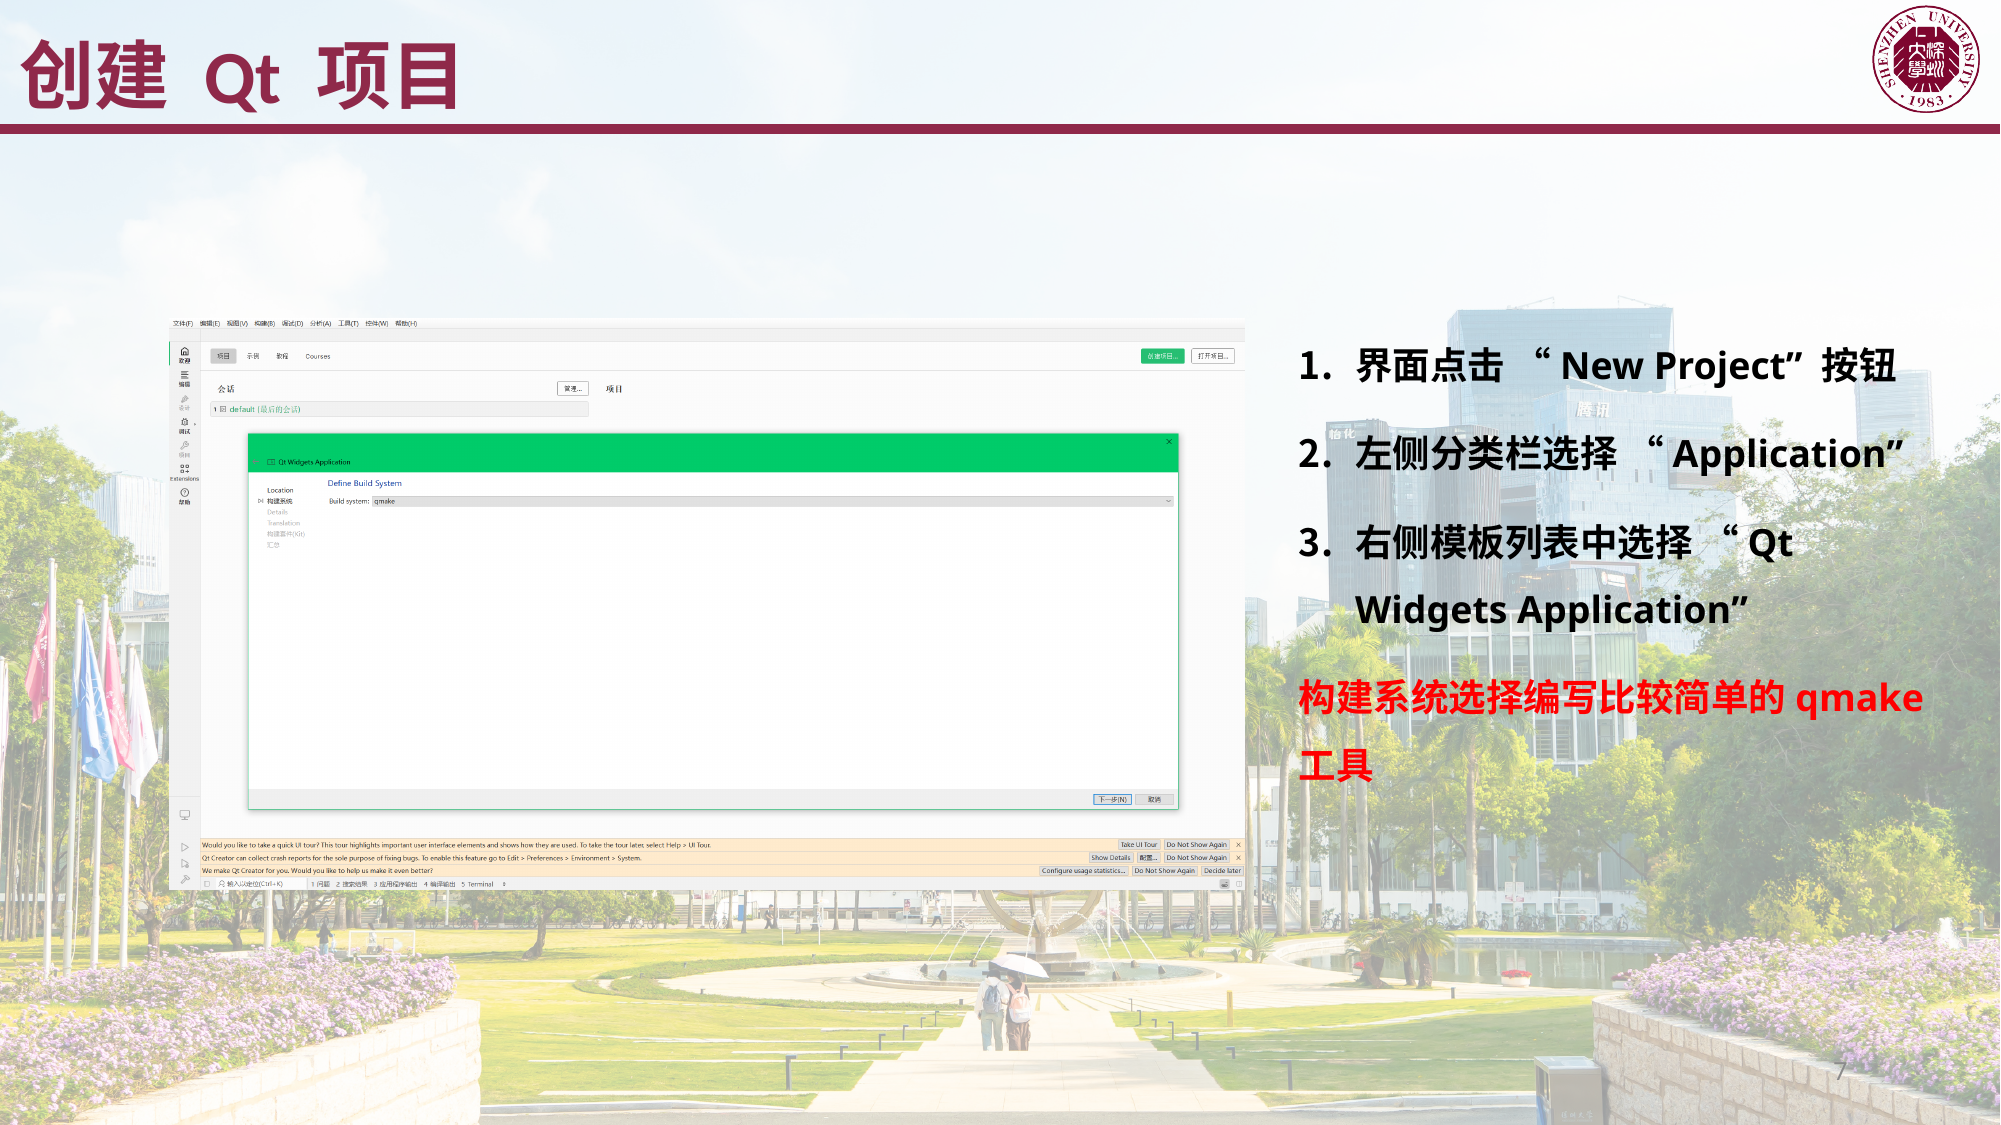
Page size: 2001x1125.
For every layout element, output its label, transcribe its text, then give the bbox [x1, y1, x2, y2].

text_box 创建 Qt 项目 [4, 21, 482, 126]
picture [1872, 5, 1980, 113]
picture [169, 318, 1245, 890]
list 界面点击 “New Project” 按钮 左侧分类栏选择 “Application” 右侧模板列表中选择 “Qt Widgets Application” 构建系统选择编写比较简单的qmake工具 [1283, 311, 1940, 883]
slide_number 7 [1412, 1042, 1863, 1103]
